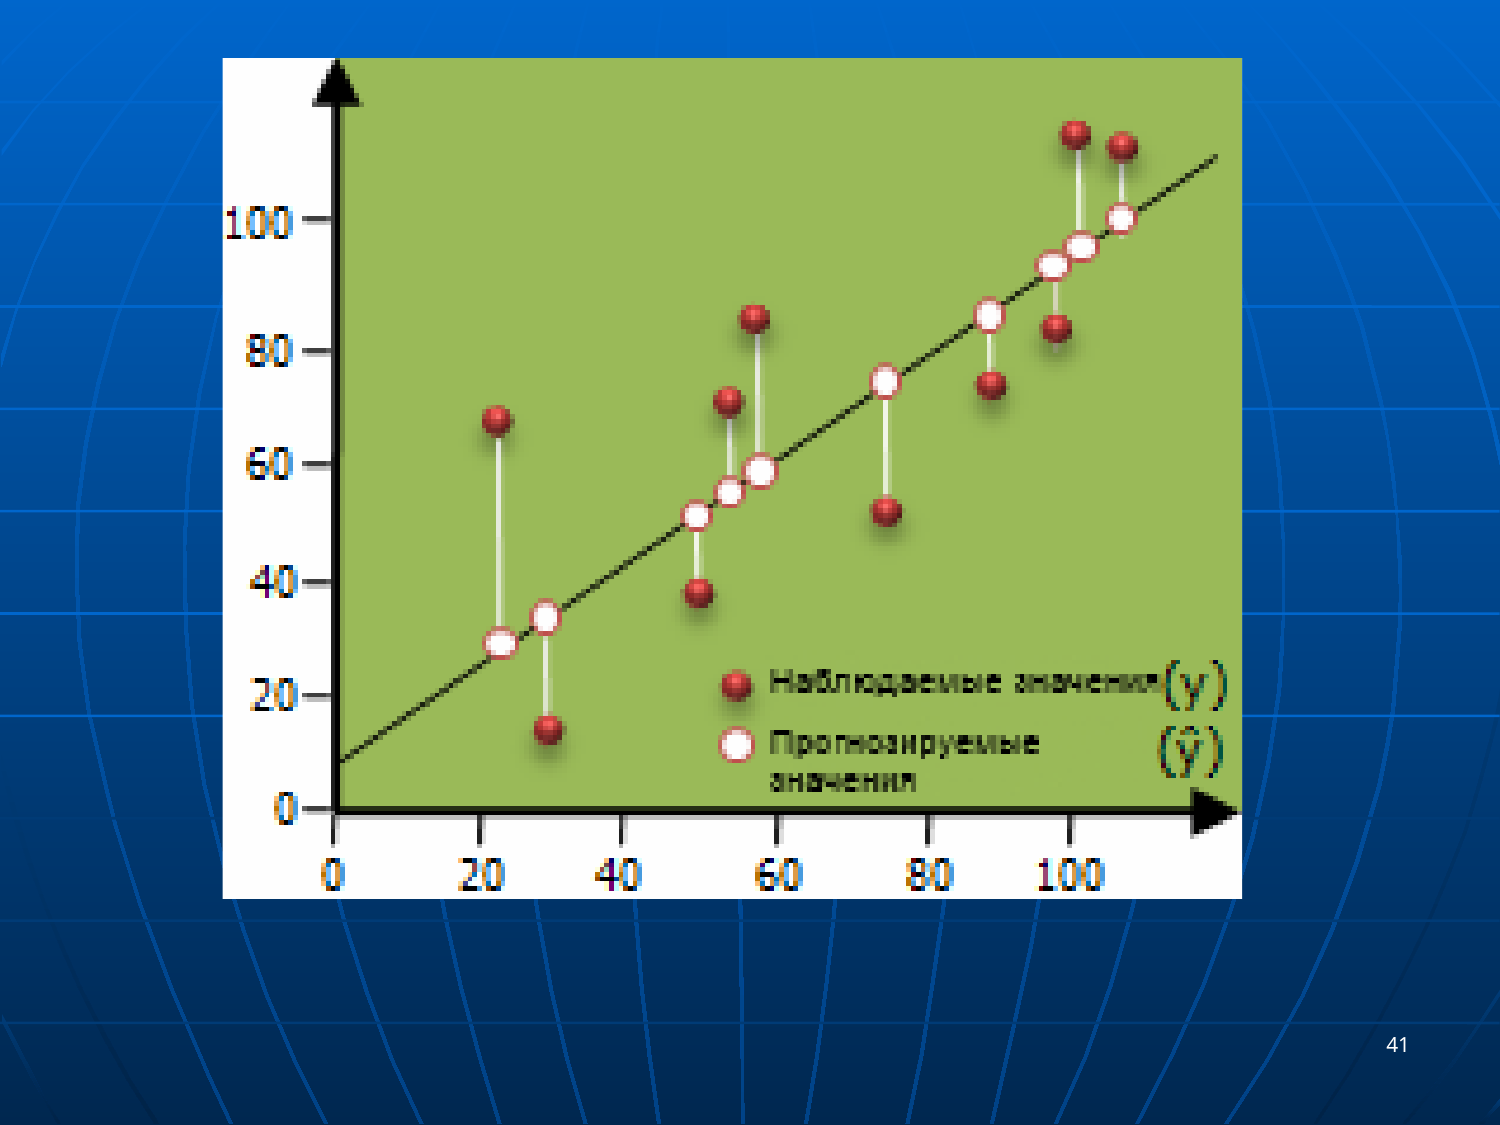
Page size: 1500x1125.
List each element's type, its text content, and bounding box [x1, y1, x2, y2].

picture [222, 58, 1243, 900]
slide_number 41 [1074, 1023, 1426, 1100]
